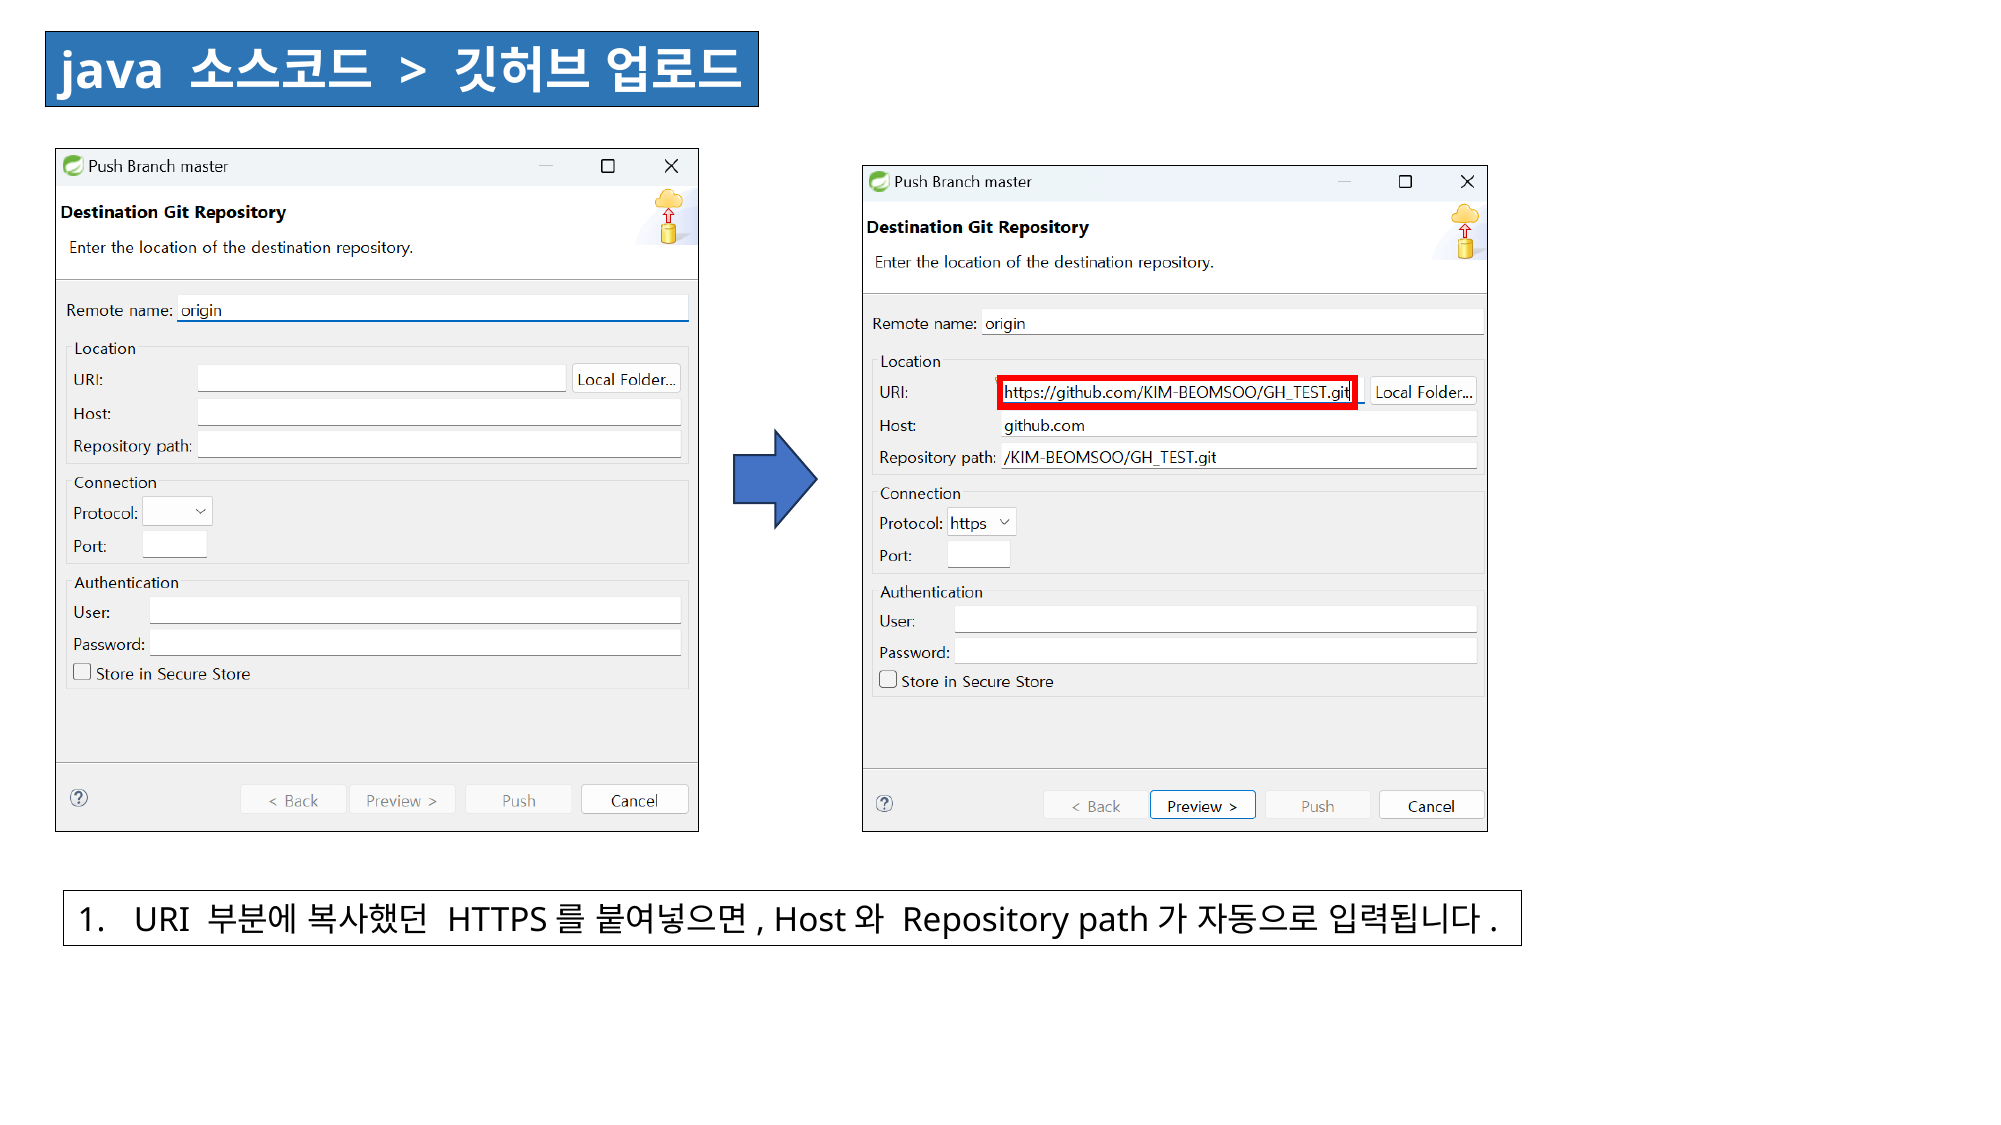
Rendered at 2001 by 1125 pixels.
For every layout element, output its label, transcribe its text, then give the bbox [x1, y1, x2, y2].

text_box java 소스코드 > 깃허브 업로드 [45, 31, 759, 107]
picture [55, 148, 699, 832]
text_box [734, 165, 1488, 832]
text_box URI 부분에 복사했던 HTTPS를 붙여넣으면, Host와 Repository path가 자동으로 입력됩니다. [63, 890, 1522, 946]
